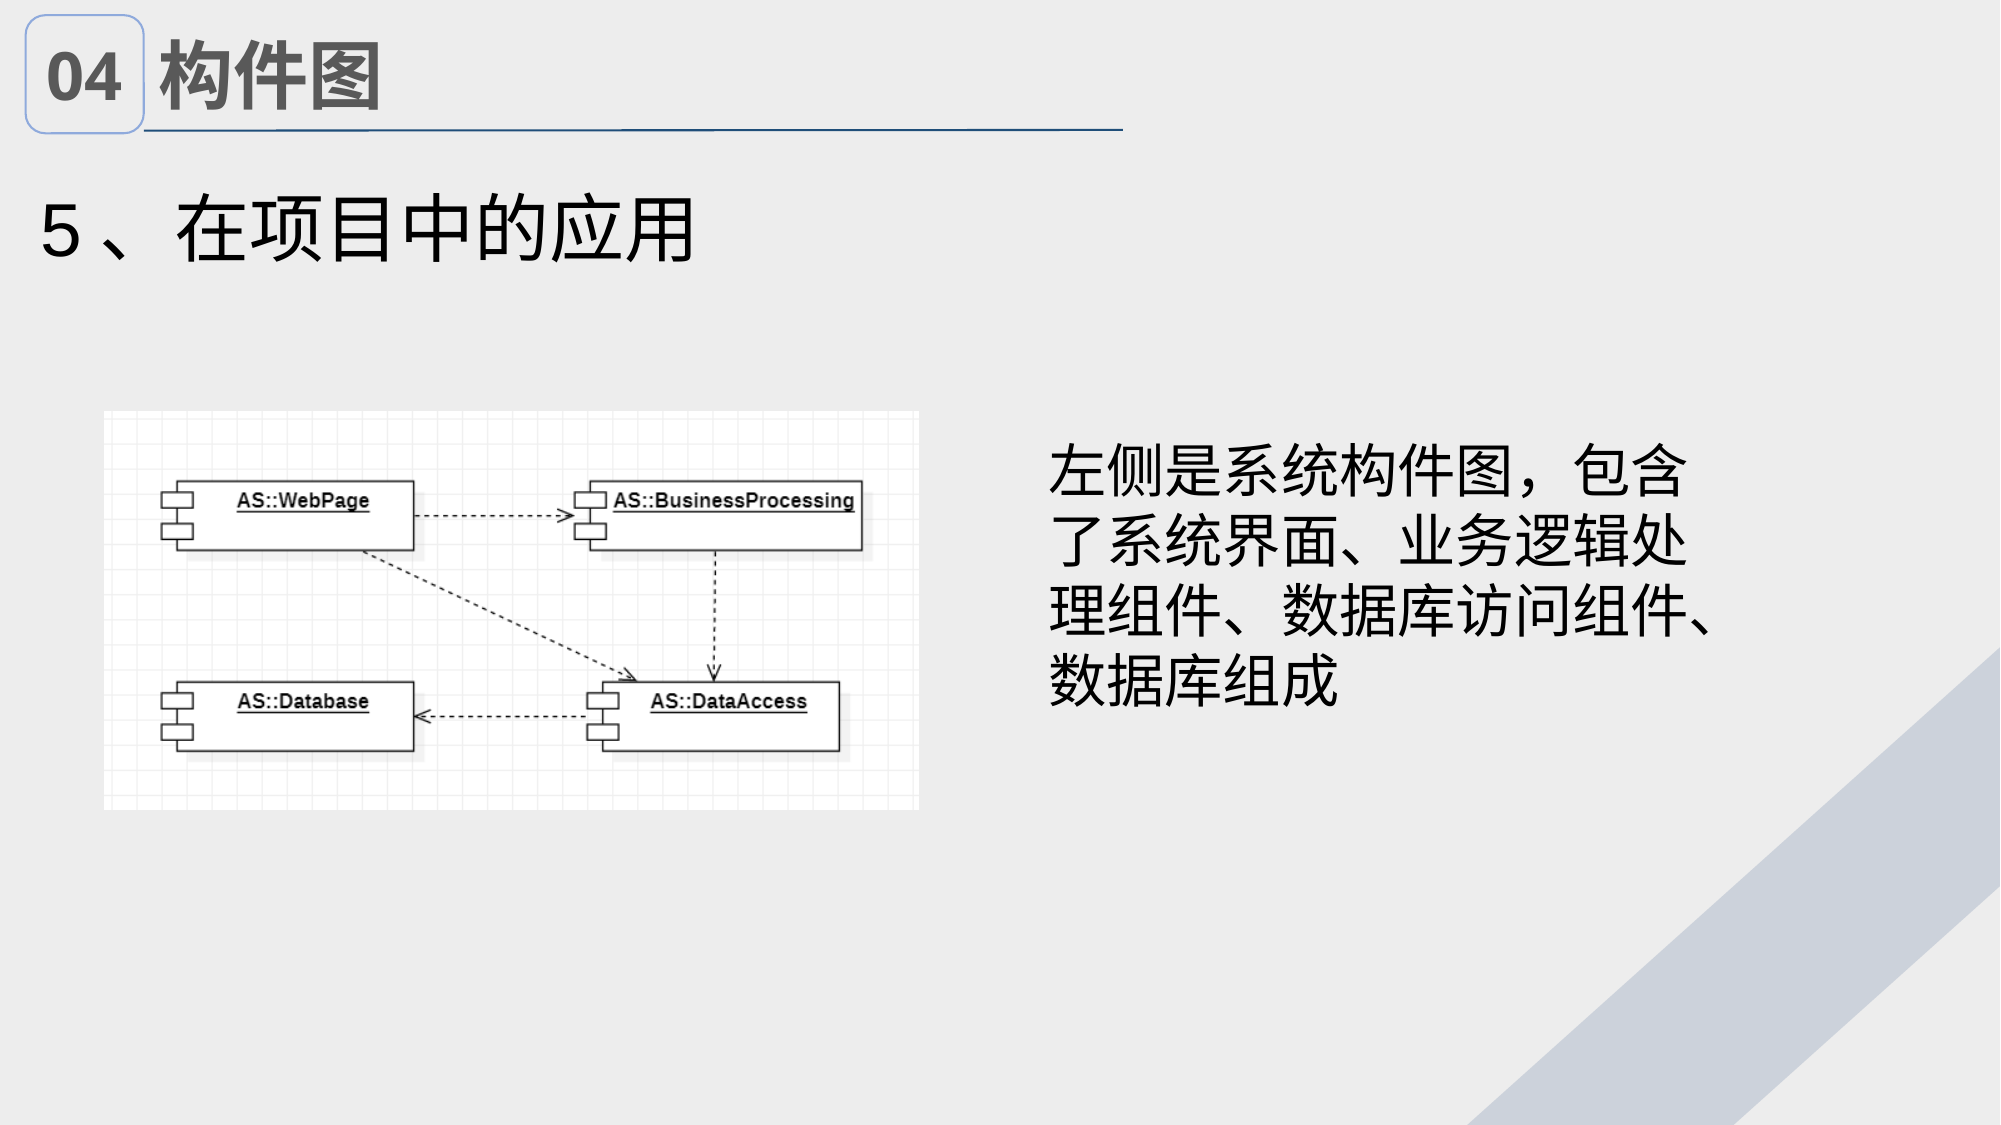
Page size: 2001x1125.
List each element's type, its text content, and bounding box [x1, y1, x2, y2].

text_box 04 [24, 14, 143, 135]
picture [104, 411, 919, 810]
text_box 5、在项目中的应用 [25, 174, 727, 280]
text_box 左侧是系统构件图，包含了系统界面、业务逻辑处理组件、数据库访问组件、数据库组成 [1033, 426, 1732, 722]
text_box [1465, 645, 2000, 1125]
text_box 构件图 [143, 21, 524, 127]
